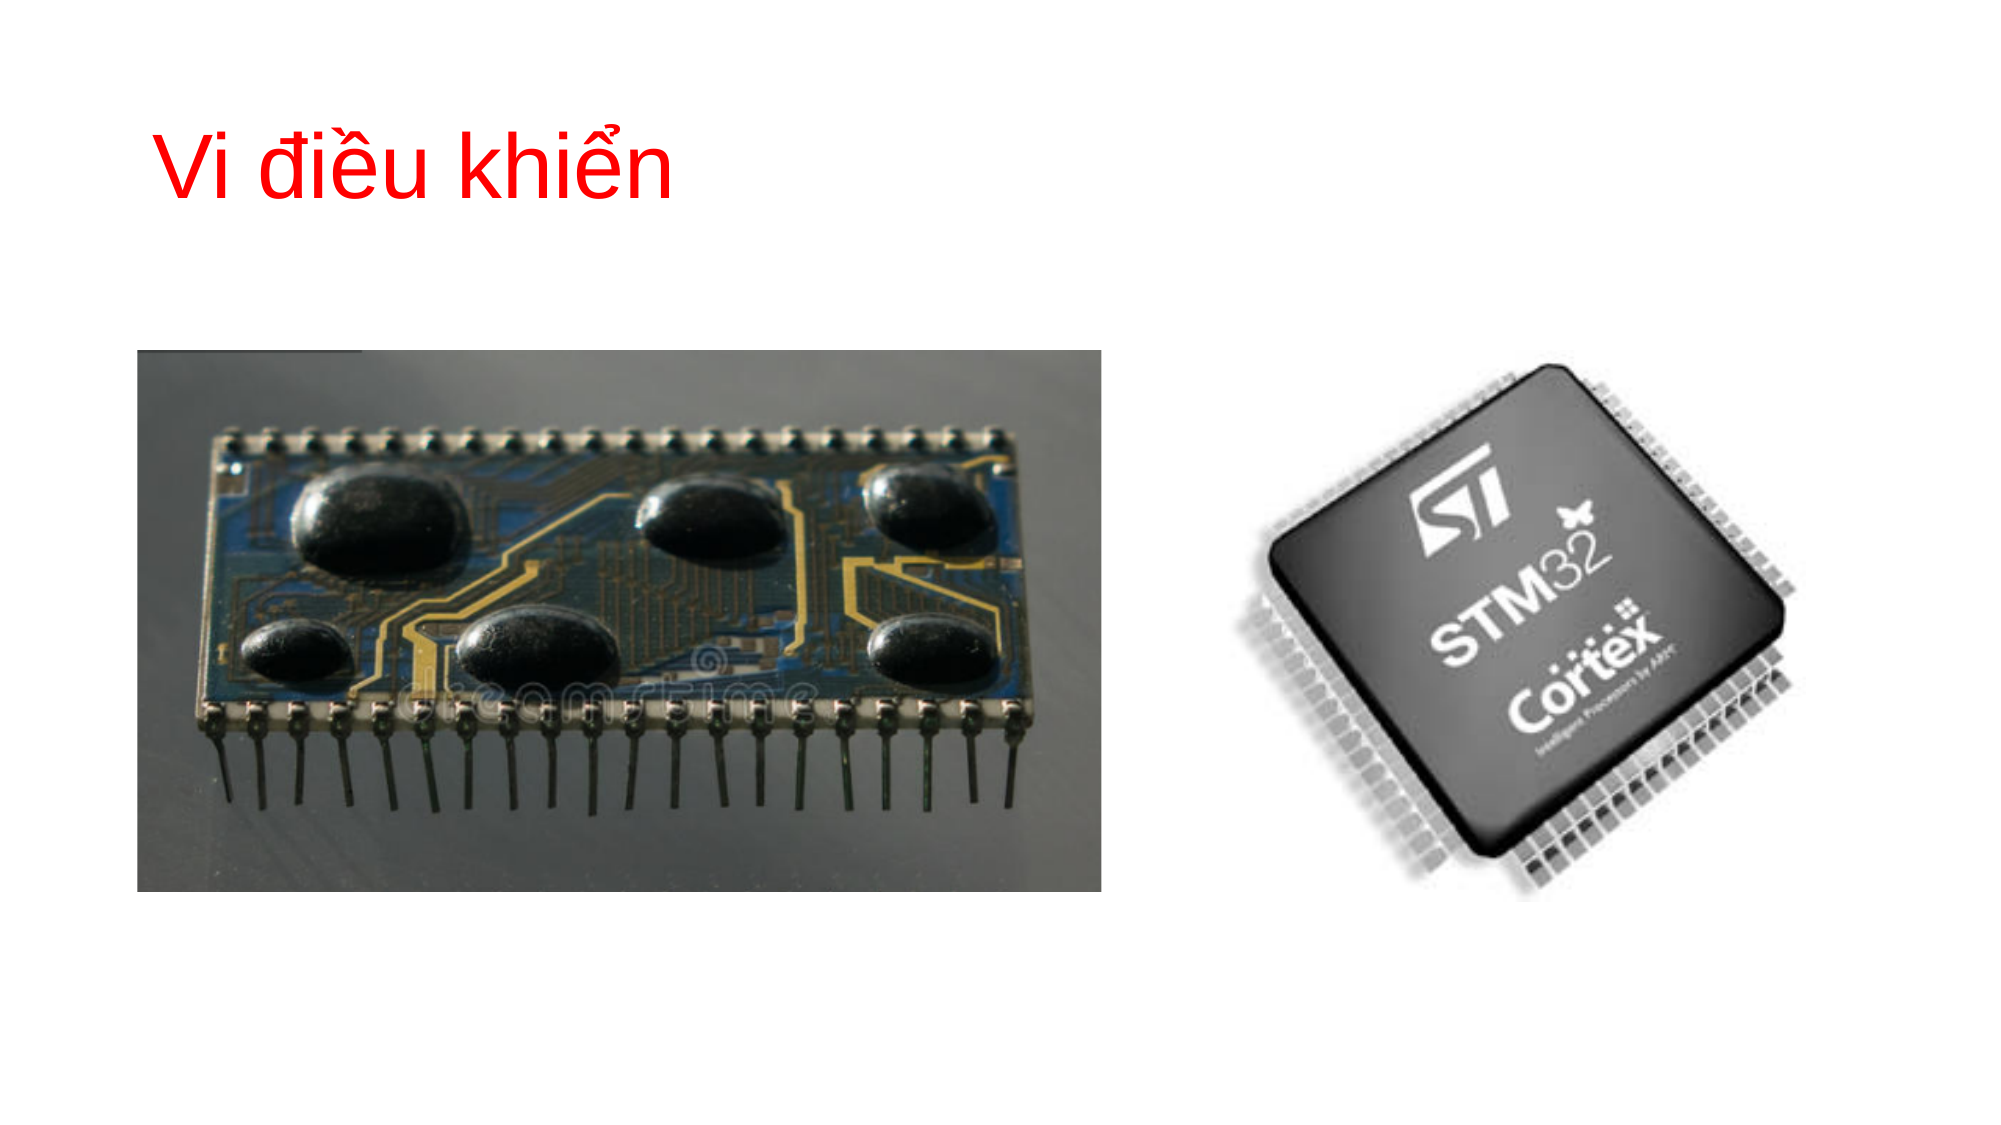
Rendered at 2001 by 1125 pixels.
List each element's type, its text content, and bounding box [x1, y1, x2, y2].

title Vi điều khiển [137, 59, 1863, 278]
picture [1227, 350, 1806, 902]
picture [137, 350, 1102, 892]
